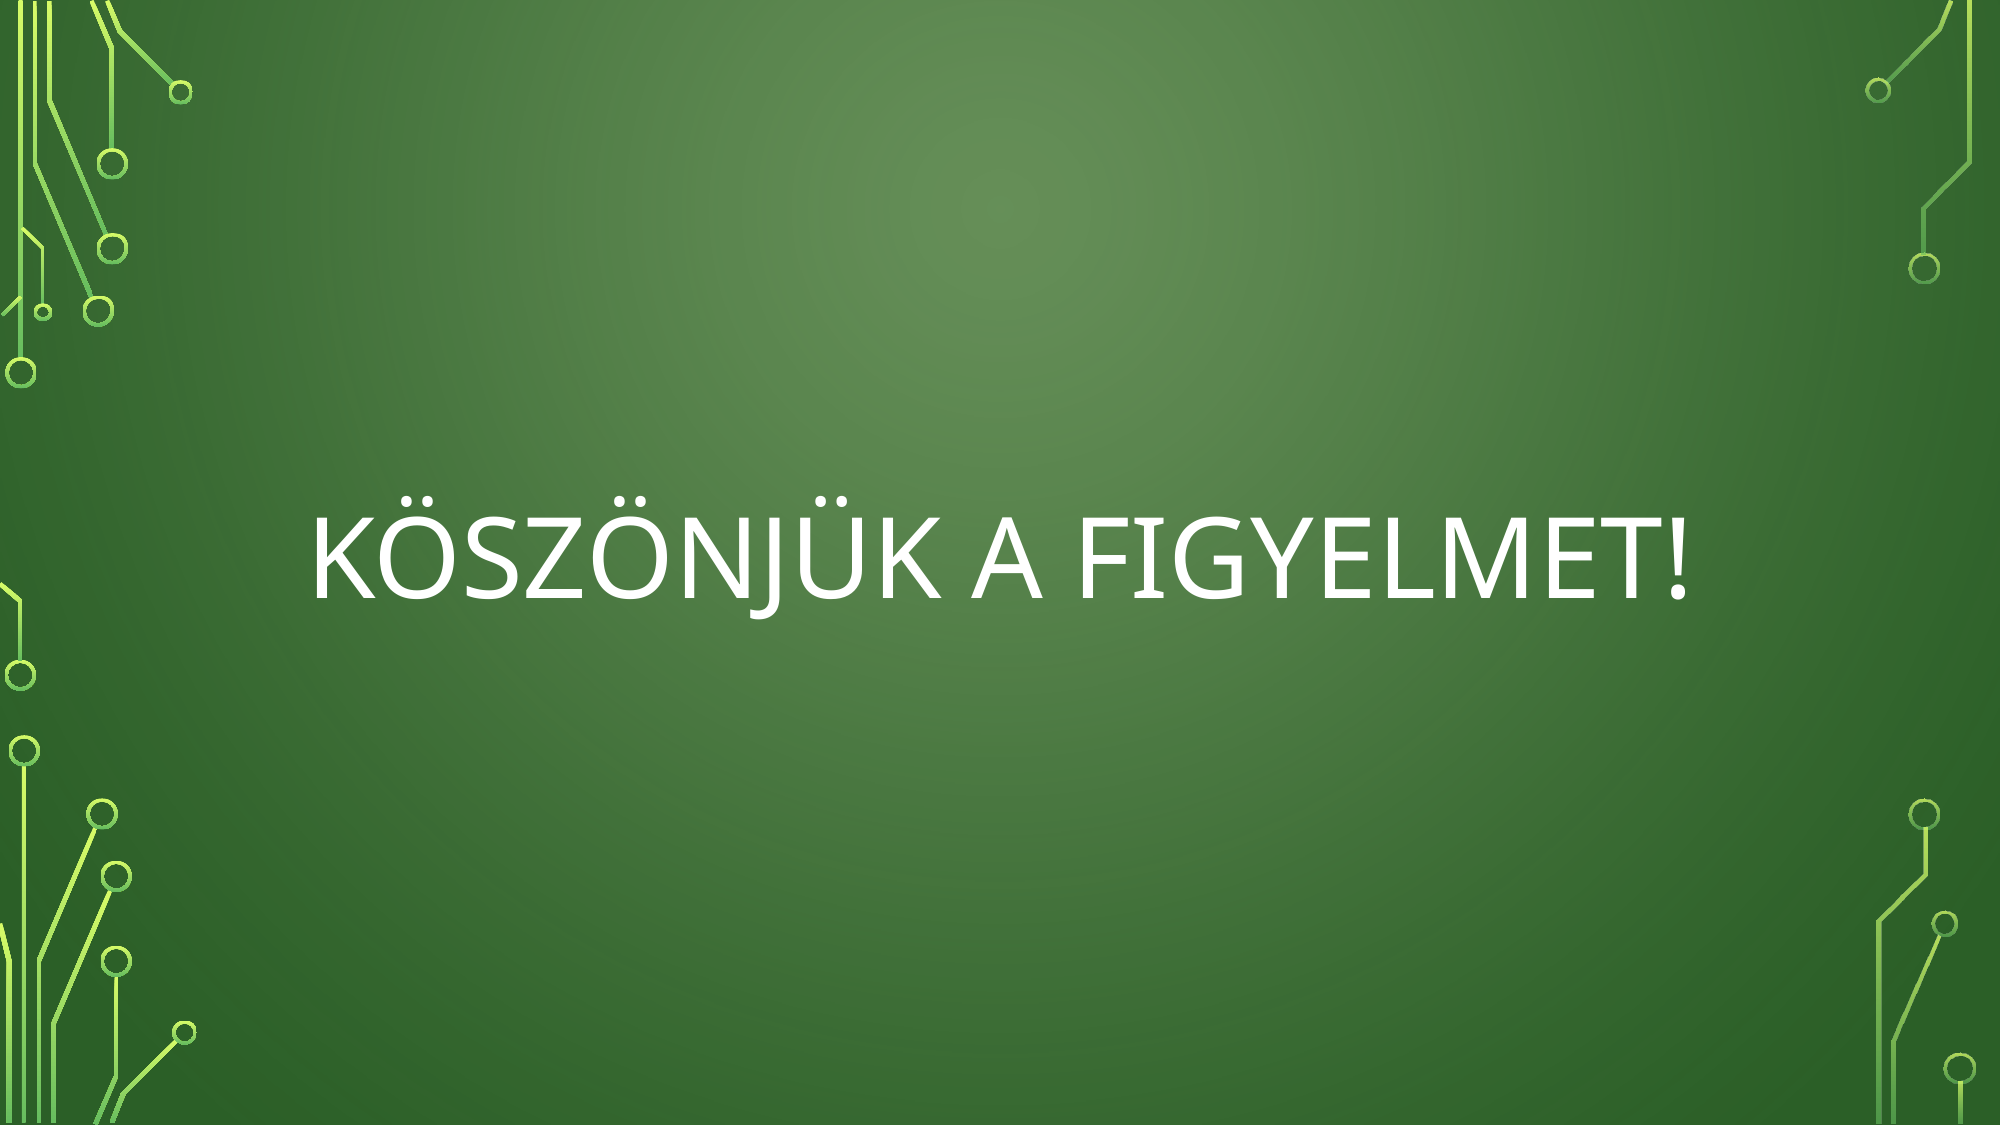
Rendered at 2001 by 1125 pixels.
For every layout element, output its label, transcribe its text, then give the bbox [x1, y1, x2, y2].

title Köszönjük a figyelmet! [187, 441, 1813, 684]
